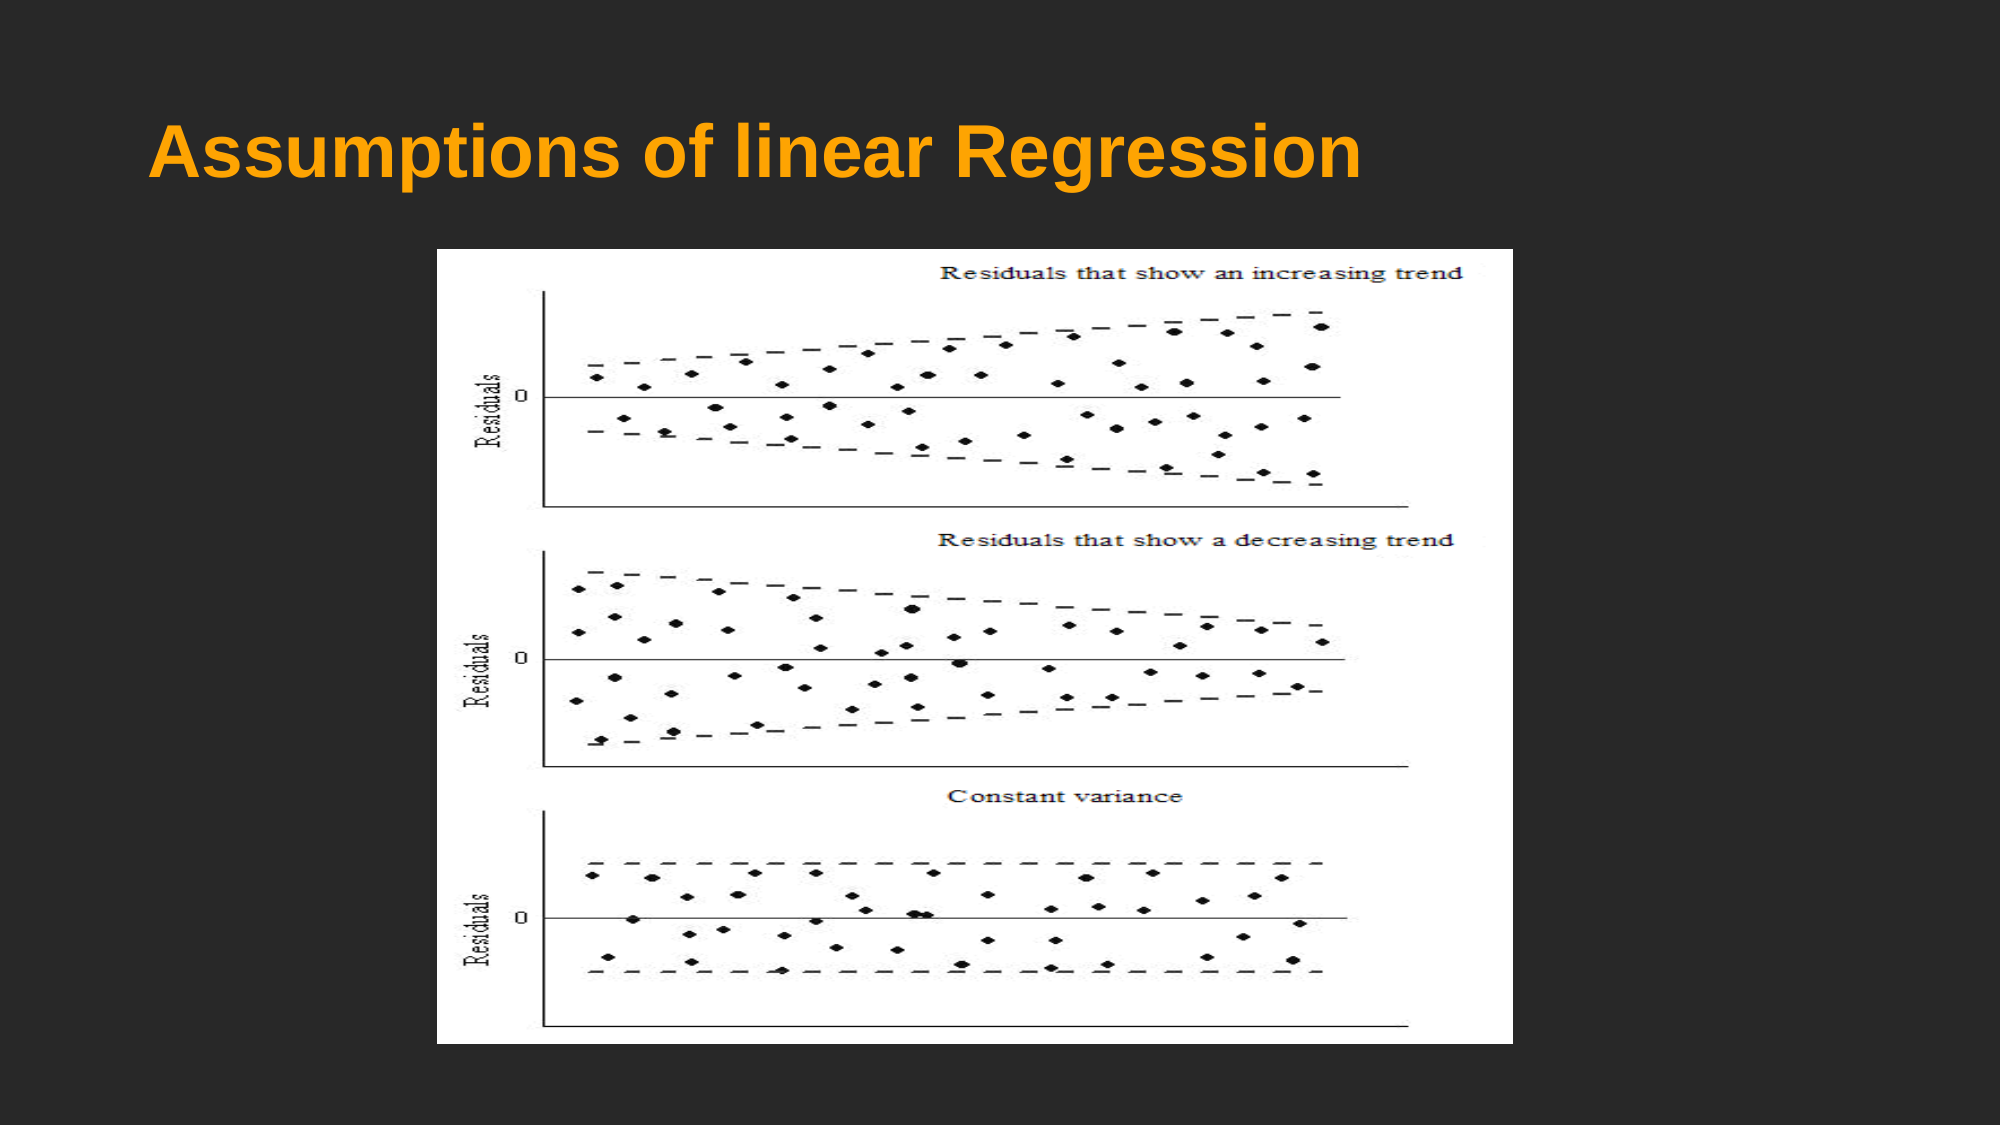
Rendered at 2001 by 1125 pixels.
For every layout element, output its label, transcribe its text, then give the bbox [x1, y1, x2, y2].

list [437, 249, 1513, 1044]
title Assumptions of linear Regression [133, 37, 1867, 200]
